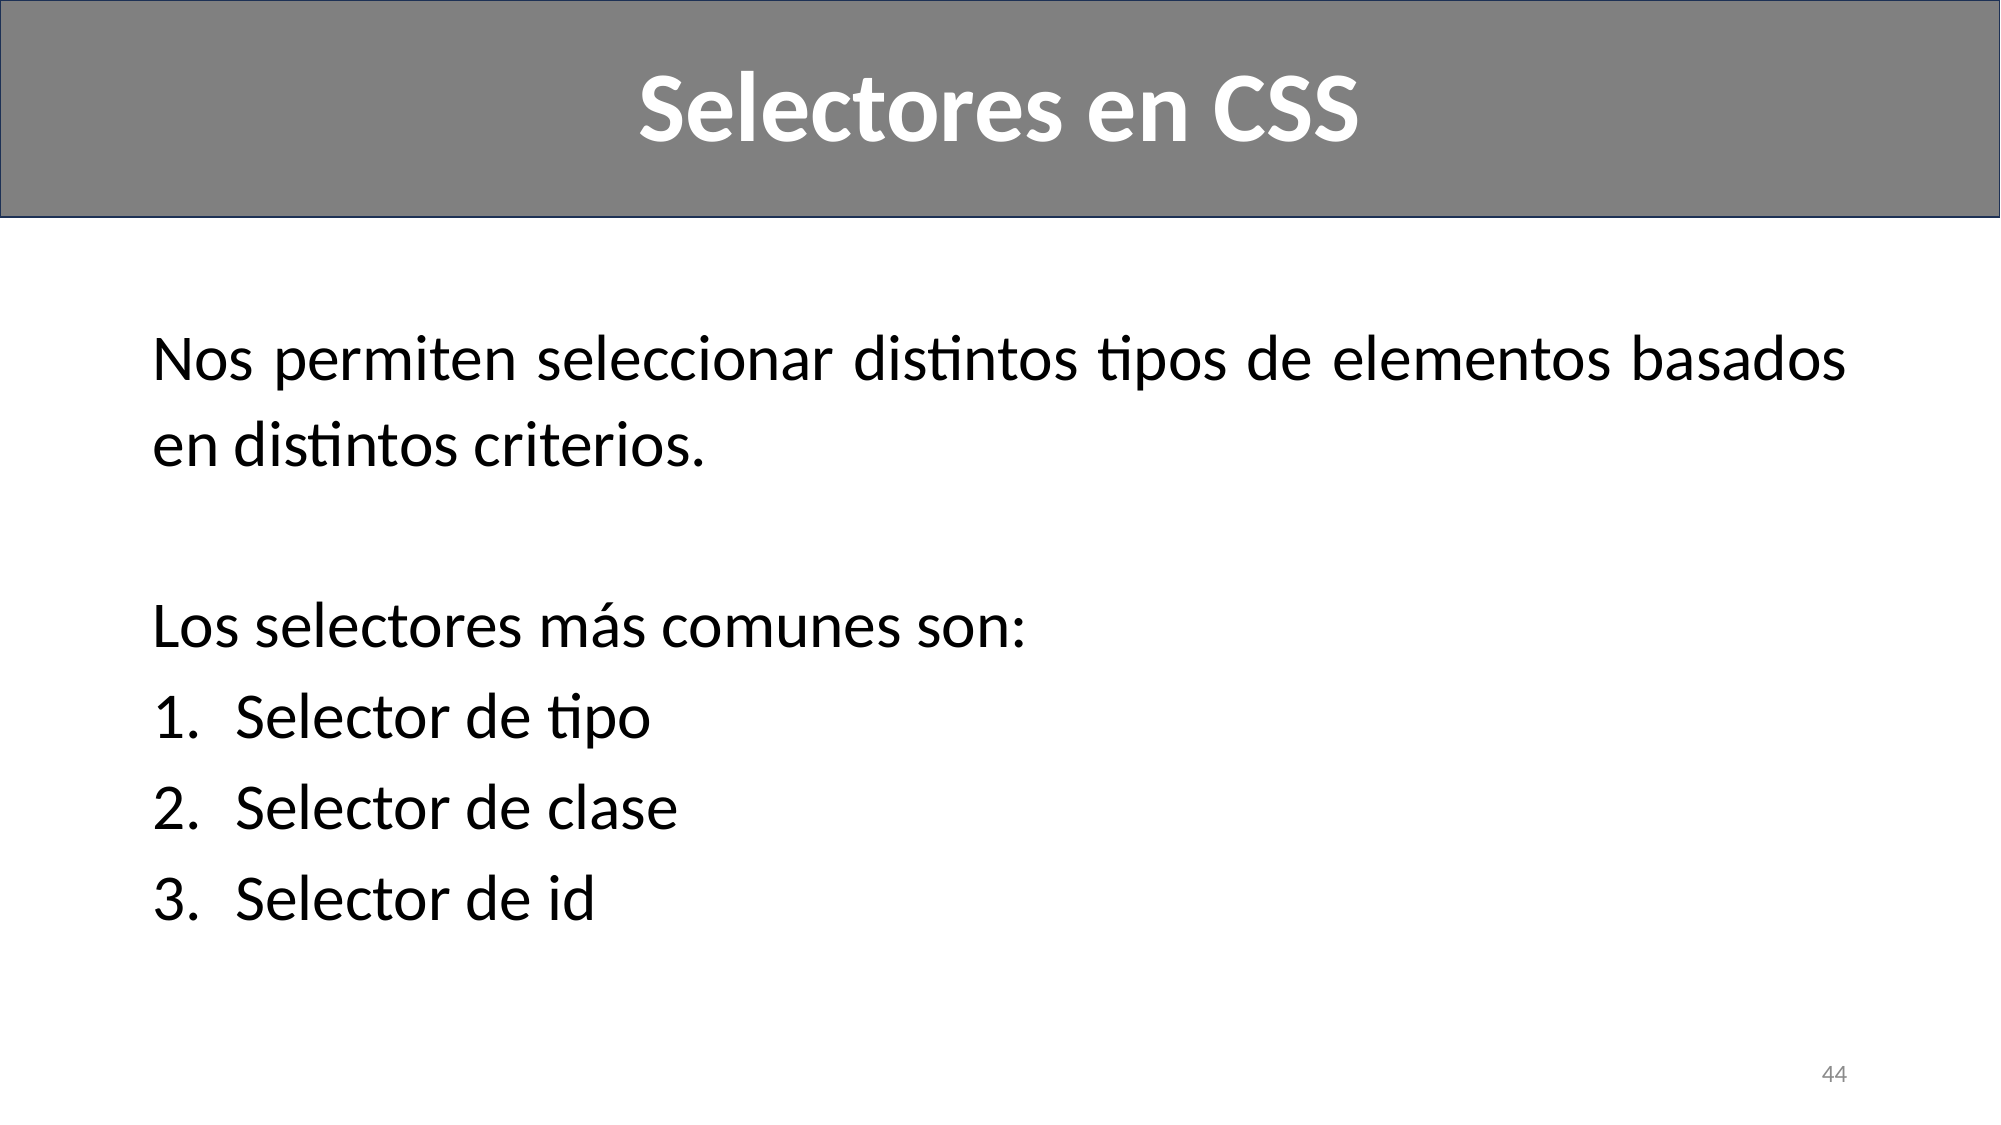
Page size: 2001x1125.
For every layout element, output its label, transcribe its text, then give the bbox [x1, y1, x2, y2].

text_box Selectores en CSS [0, 0, 2000, 218]
list Nos permiten seleccionar distintos tipos de elementos basados en distintos criterios. Los selectores más comunes son: Selector de tipo Selector de clase Selector de id [137, 299, 1863, 1014]
slide_number 44 [1412, 1042, 1863, 1103]
